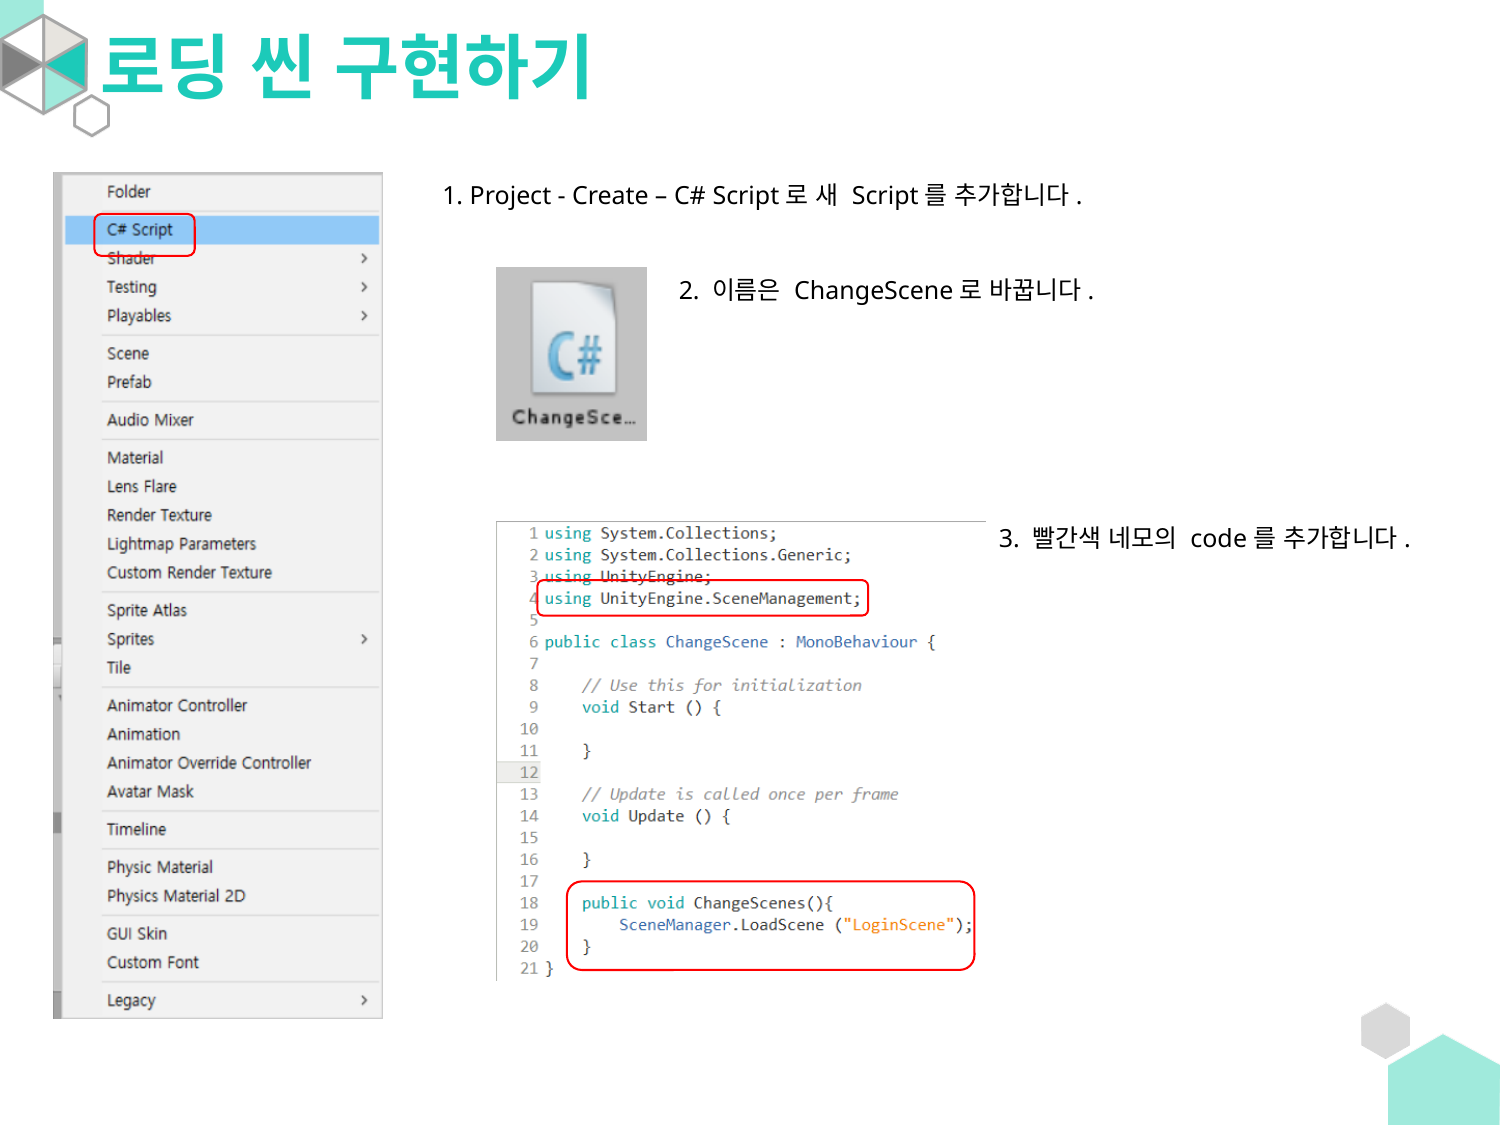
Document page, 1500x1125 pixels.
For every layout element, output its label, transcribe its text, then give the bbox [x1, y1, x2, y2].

picture [0, 0, 1500, 1125]
text_box 3. 빨간색 네모의 code를 추가합니다. [984, 515, 1426, 560]
text_box 2. 이름은 ChangeScene로 바꿉니다. [663, 267, 1109, 312]
text_box 로딩 씬 구현하기 [85, 0, 1233, 132]
text_box 1. Project - Create – C# Script로 새 Script를 추가합니다. [427, 172, 1098, 218]
